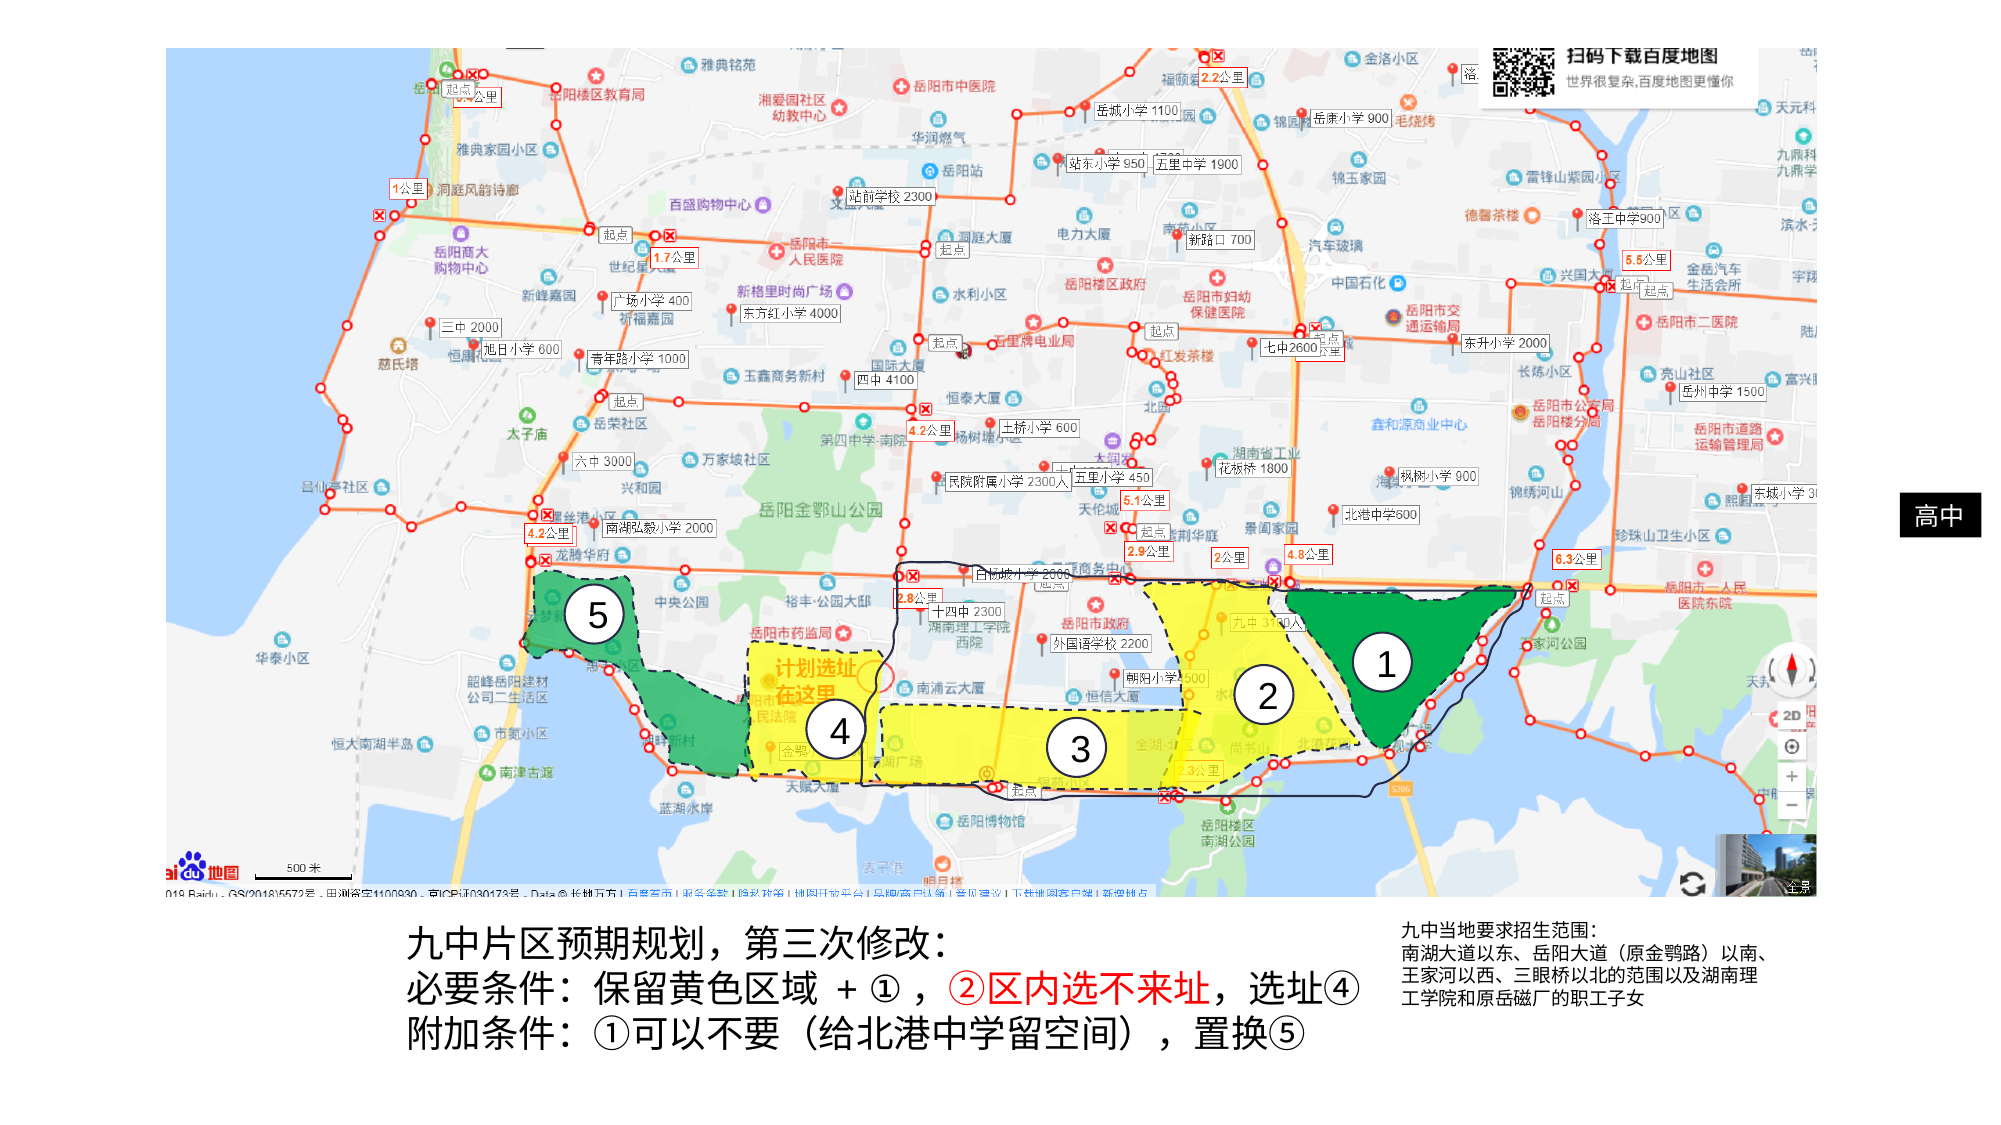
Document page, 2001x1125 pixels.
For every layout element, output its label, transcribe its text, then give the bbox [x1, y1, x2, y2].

text_box 九中片区预期规划，第三次修改： 必要条件：保留黄色区域 + ①，②区内选不来址，选址④ 附加条件：①可以不要（给北港中学留空间），置换⑤ [391, 912, 1792, 1108]
text_box 高中 [1899, 492, 1982, 538]
text_box 九中当地要求招生范围： 南湖大道以东、岳阳大道（原金鹗路）以南、王家河以西、三眼桥以北的范围以及湖南理工学院和原岳磁厂的职工子女 [1386, 911, 1775, 1017]
picture [166, 48, 1817, 897]
